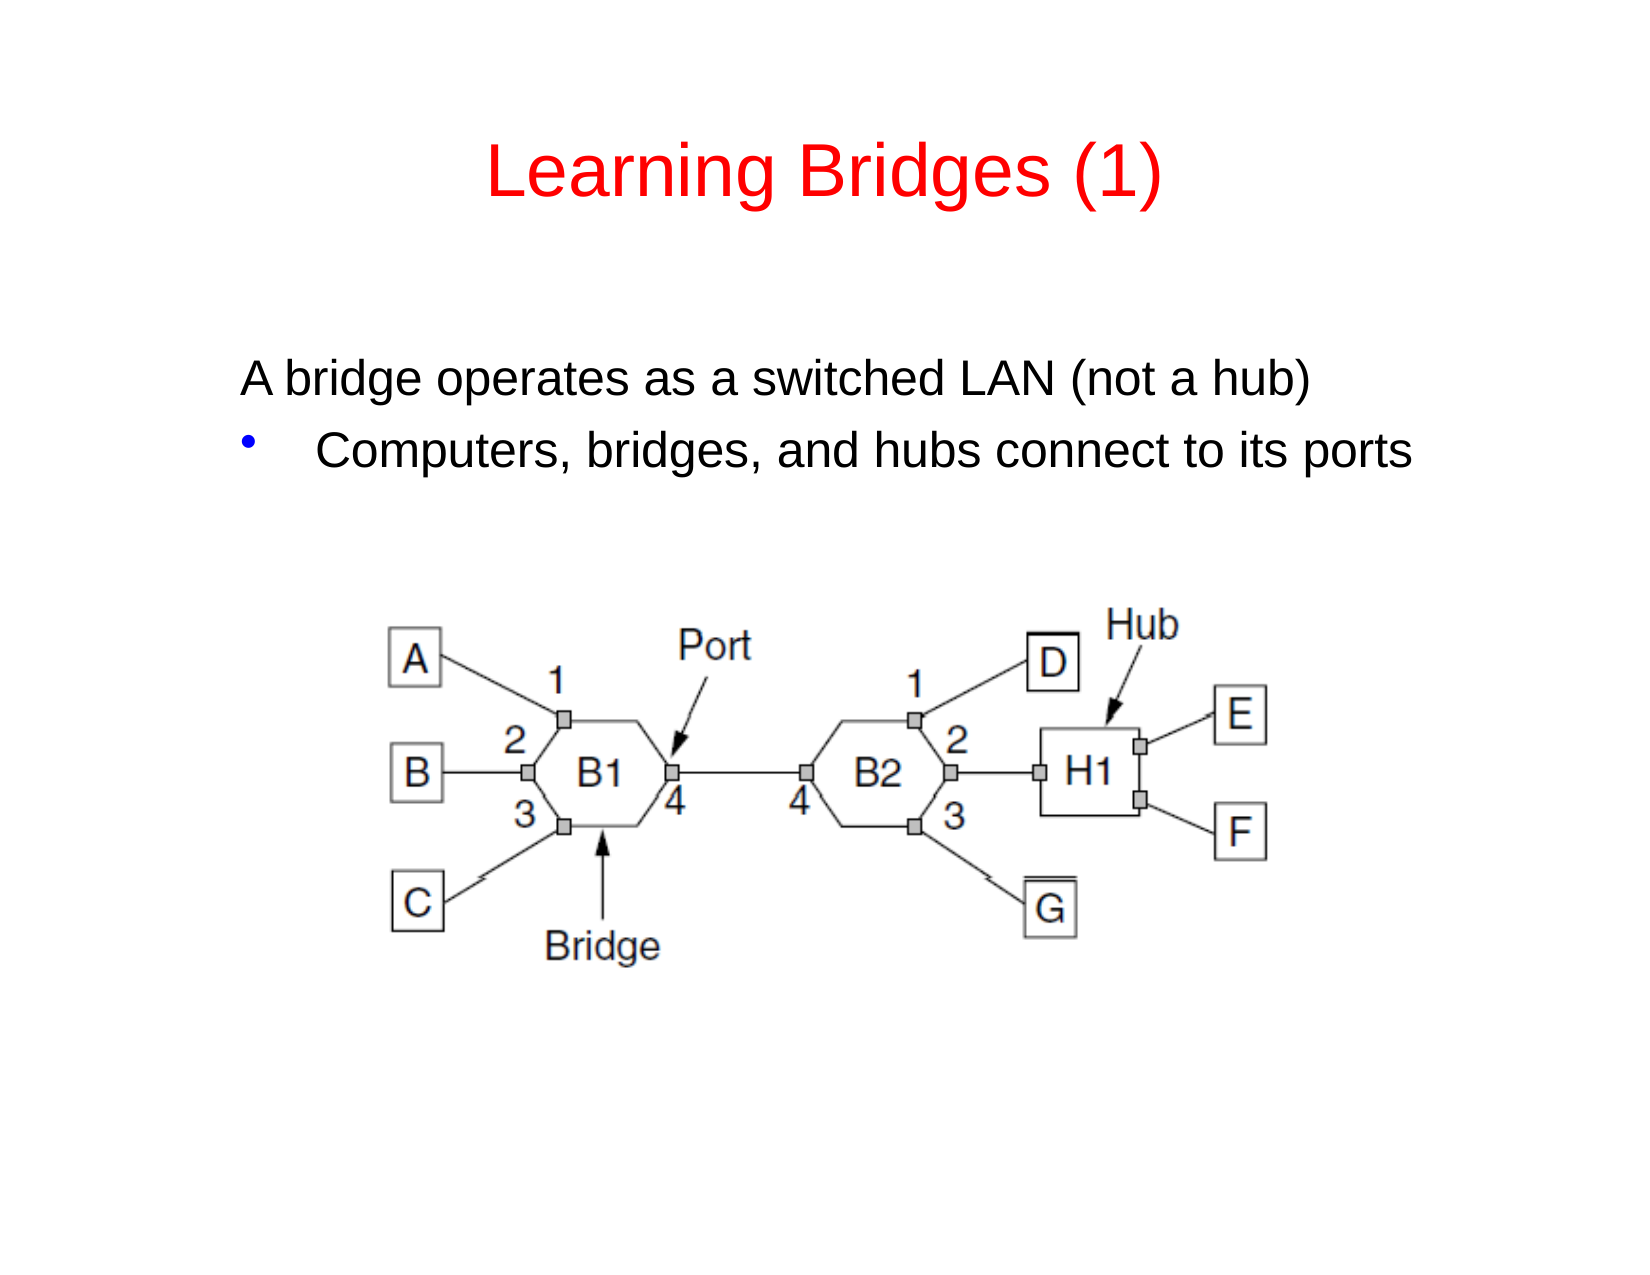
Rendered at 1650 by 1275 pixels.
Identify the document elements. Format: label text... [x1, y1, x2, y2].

text_box A bridge operates as a switched LAN (not a hub) Computers, bridges, and hubs connect to its ports [237, 330, 1420, 478]
text_box [74, 396, 1575, 557]
picture [374, 556, 1277, 1007]
title Learning Bridges (1) [483, 119, 1167, 330]
